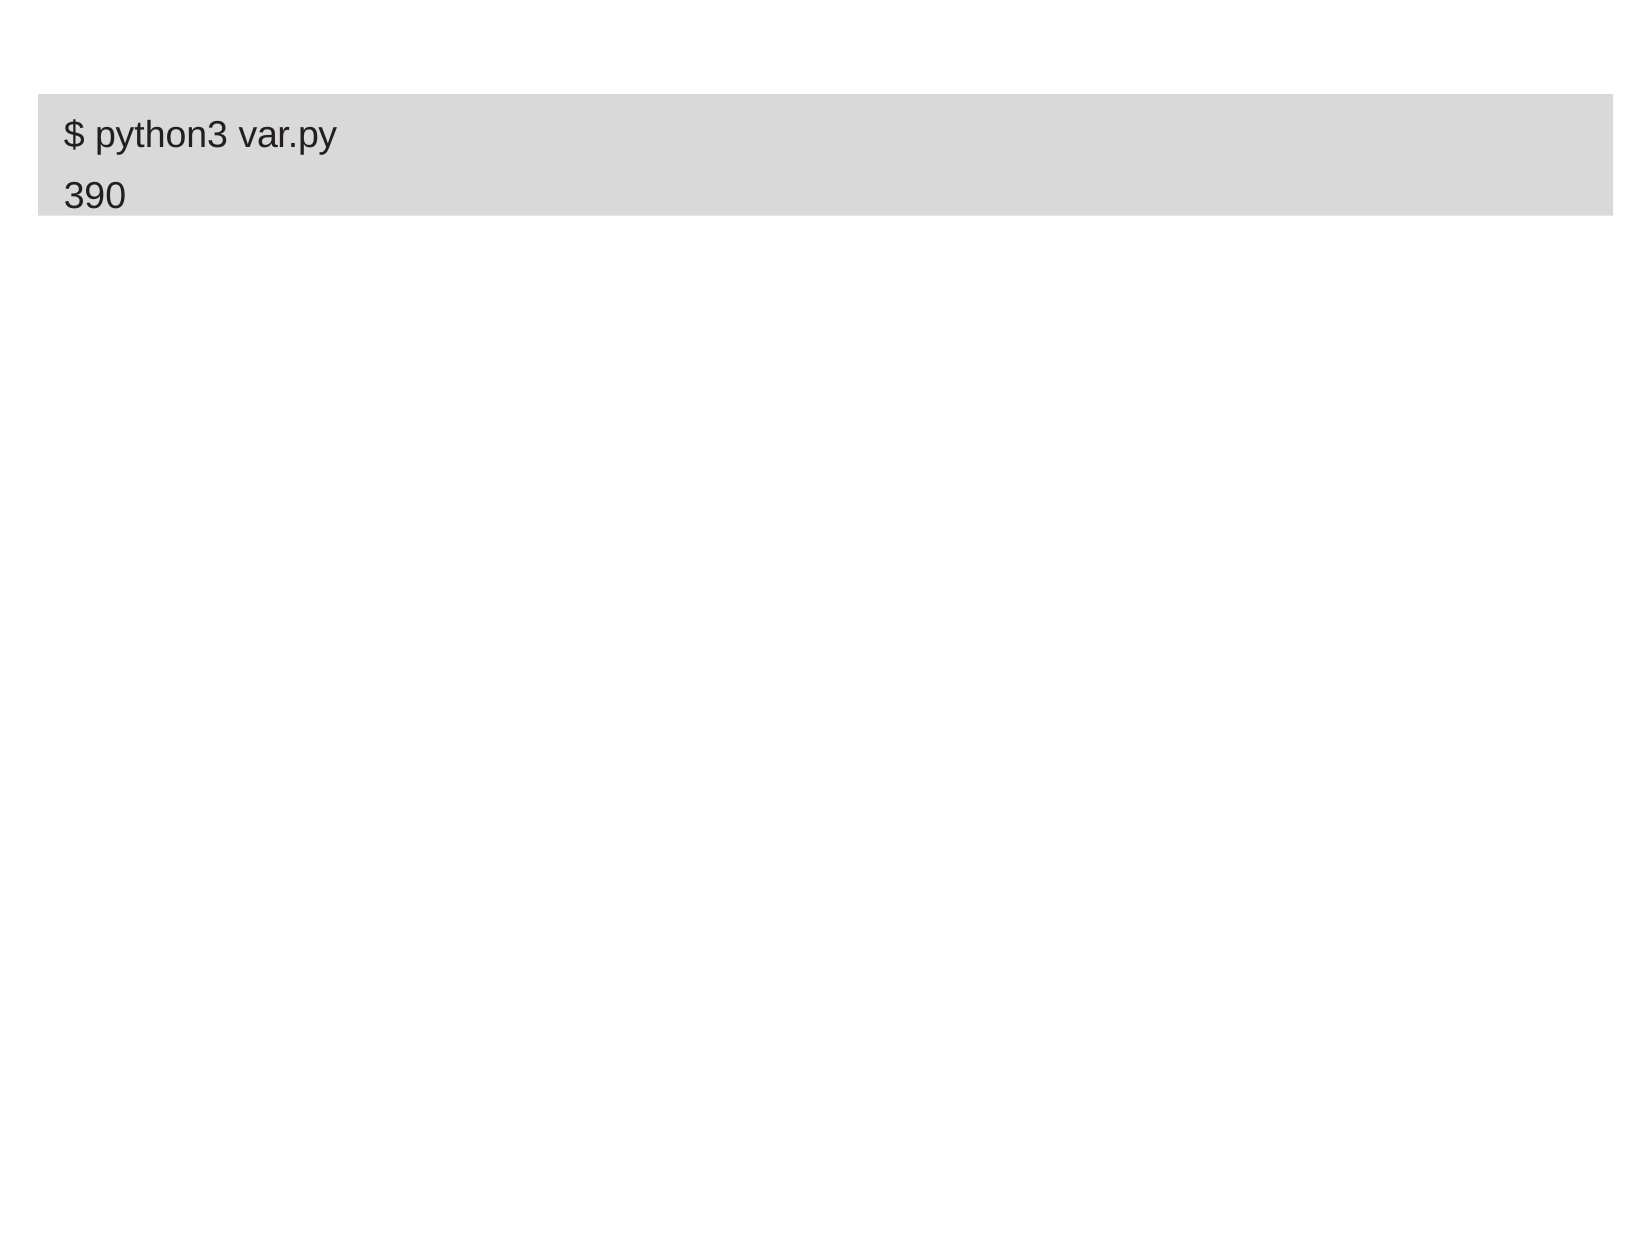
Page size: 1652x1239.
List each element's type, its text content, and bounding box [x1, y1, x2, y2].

text_box $ python3 var.py 390 [38, 94, 1614, 216]
